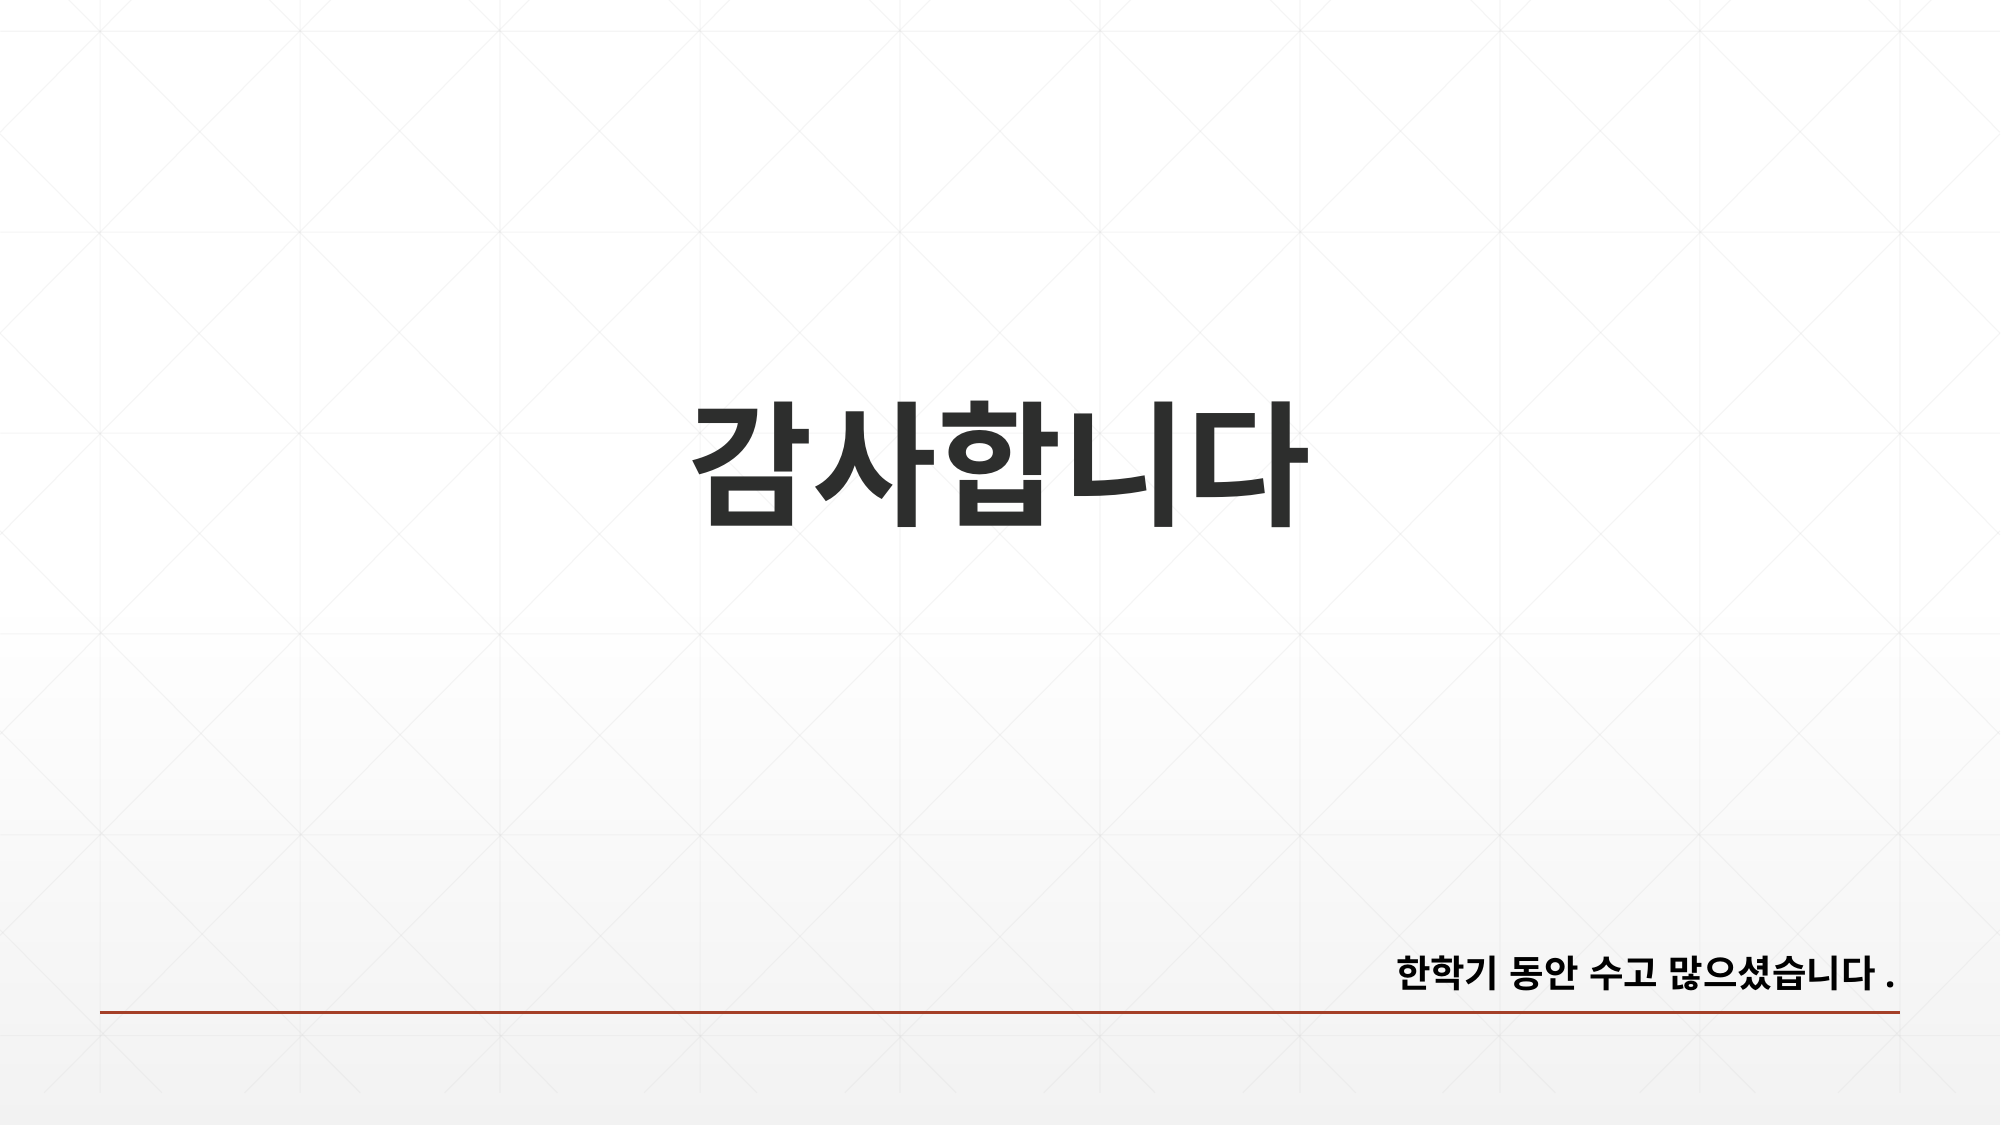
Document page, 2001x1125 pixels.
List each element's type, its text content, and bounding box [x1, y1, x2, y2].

text_box 감사합니다 [605, 372, 1395, 550]
text_box 한학기 동안 수고 많으셨습니다. [1292, 947, 1911, 1020]
